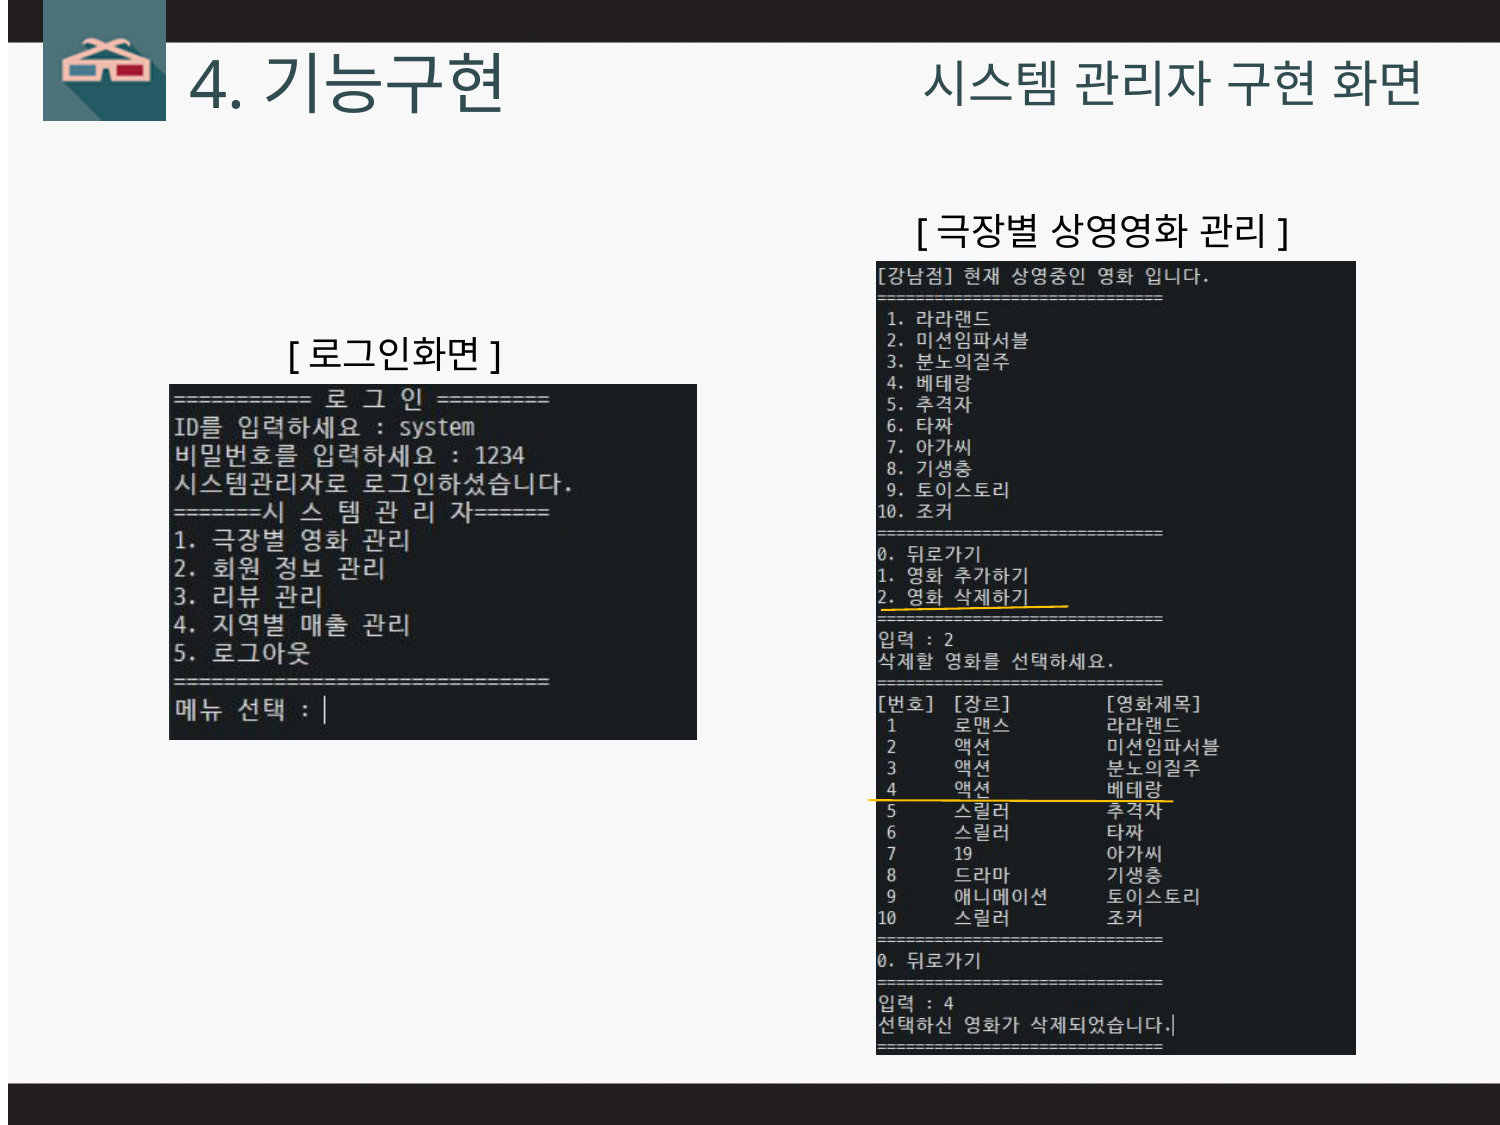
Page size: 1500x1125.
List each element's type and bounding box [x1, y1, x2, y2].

text_box [881, 606, 1069, 610]
picture [8, 0, 1500, 1125]
